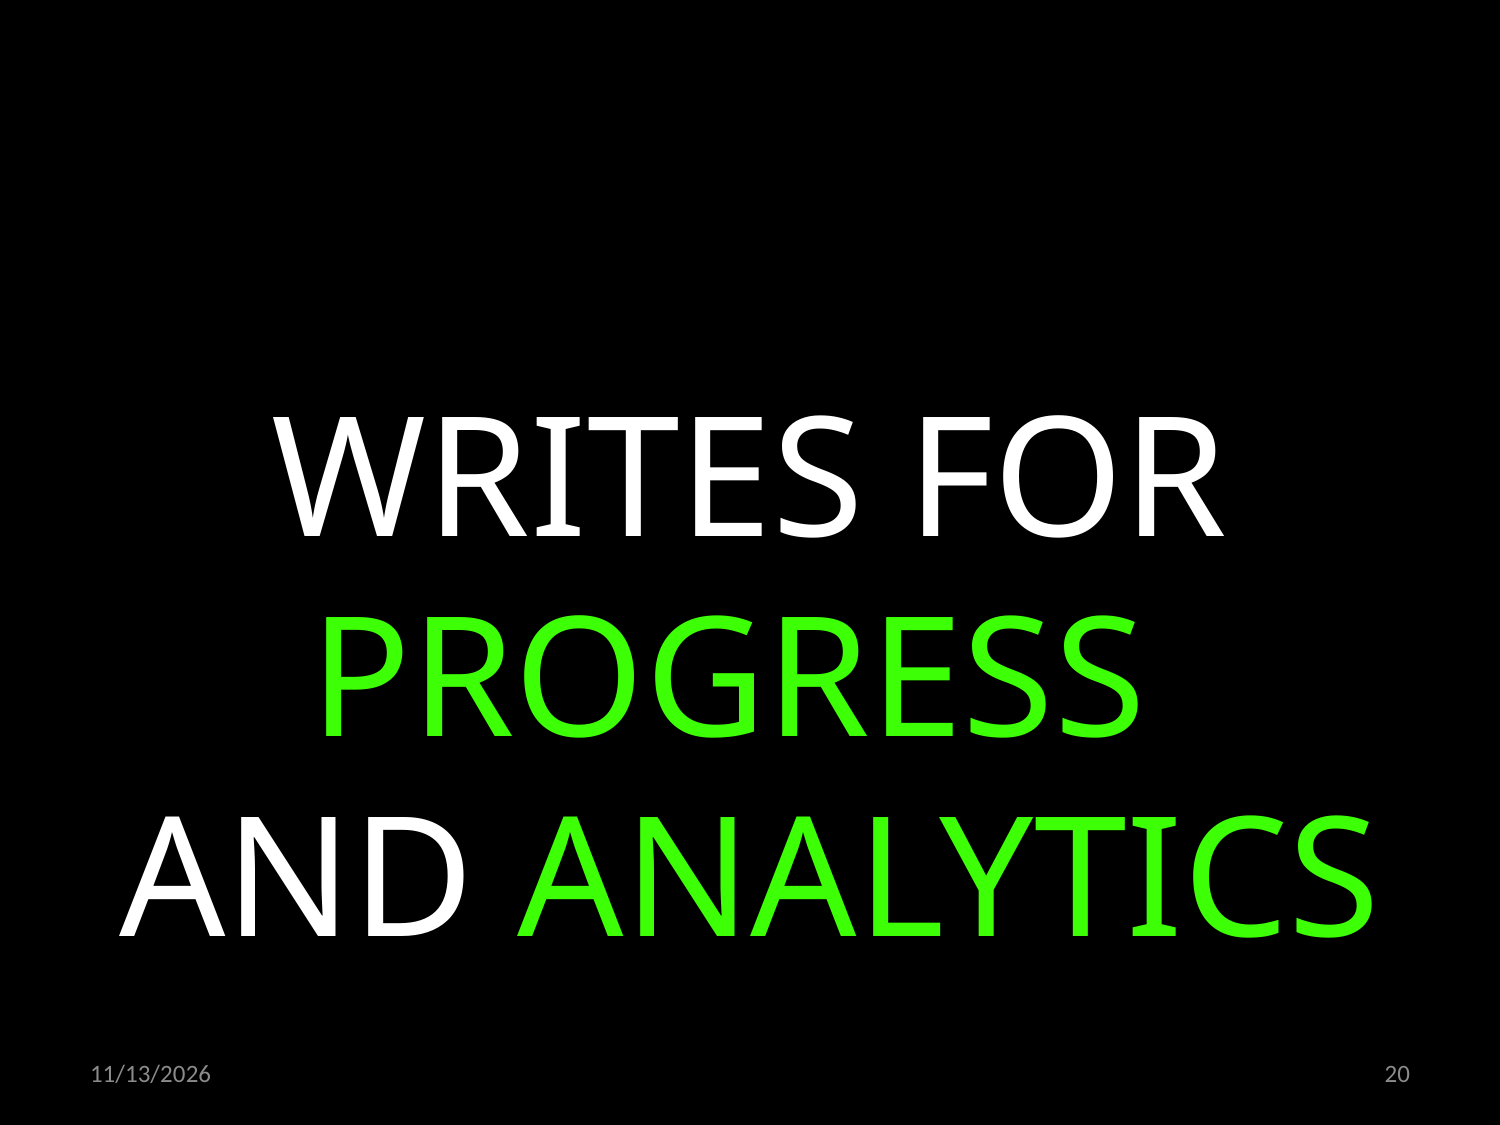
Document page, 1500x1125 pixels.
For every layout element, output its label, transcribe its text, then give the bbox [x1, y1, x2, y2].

text_box WRITES FOR PROGRESS AND ANALYTICS [0, 361, 1500, 464]
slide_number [75, 1042, 425, 1103]
slide_number 20 [1074, 1042, 1425, 1103]
